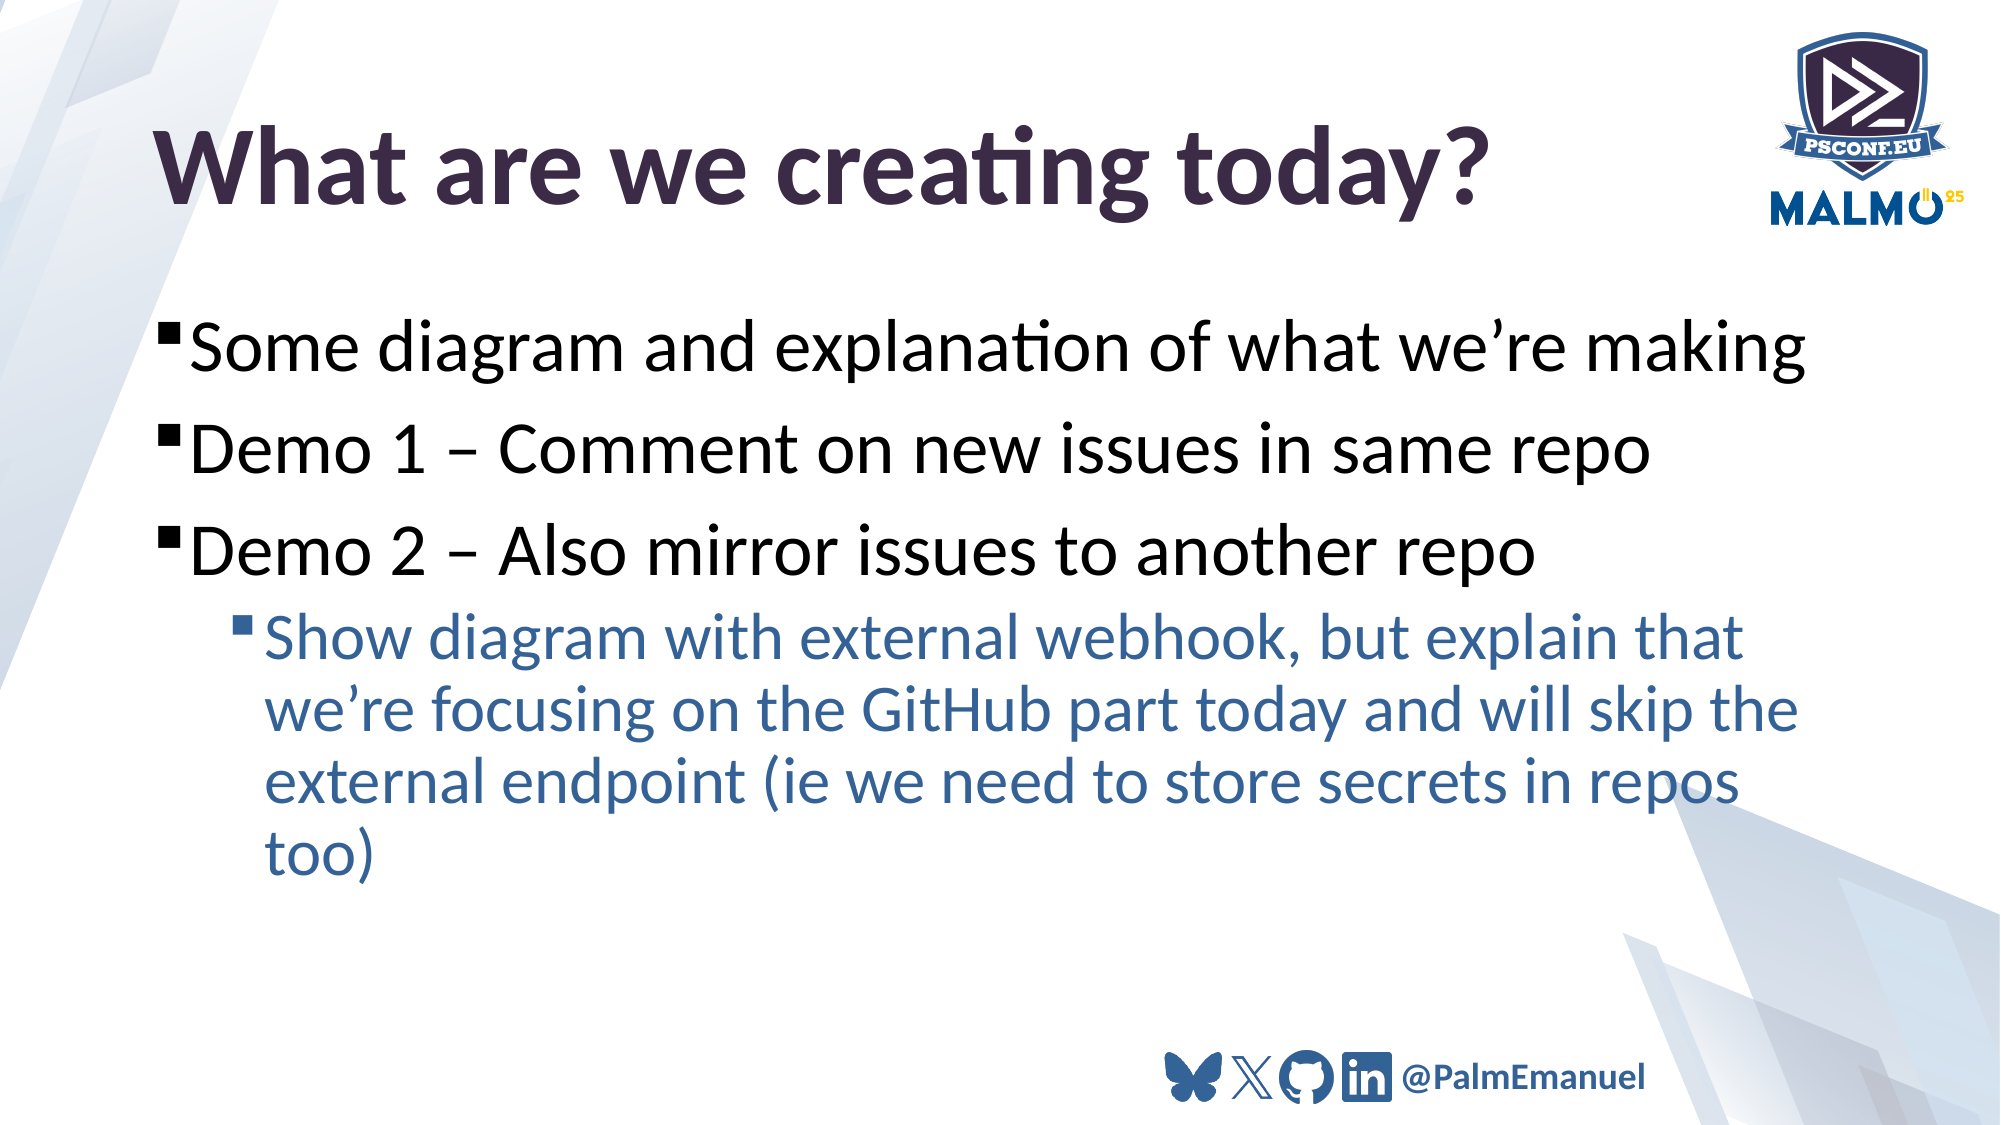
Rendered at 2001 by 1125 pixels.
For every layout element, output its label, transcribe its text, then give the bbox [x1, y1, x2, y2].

title What are we creating today? [137, 59, 1735, 278]
picture [0, 0, 2000, 1125]
list Some diagram and explanation of what we’re making Demo 1 – Comment on new issues in same repo Demo 2 – Also mirror issues to another repo Show diagram with external webhook, but explain that we’re focusing on the GitHub part today and will skip the external endpoint (ie we need to store secrets in repos too) [137, 299, 1863, 1014]
